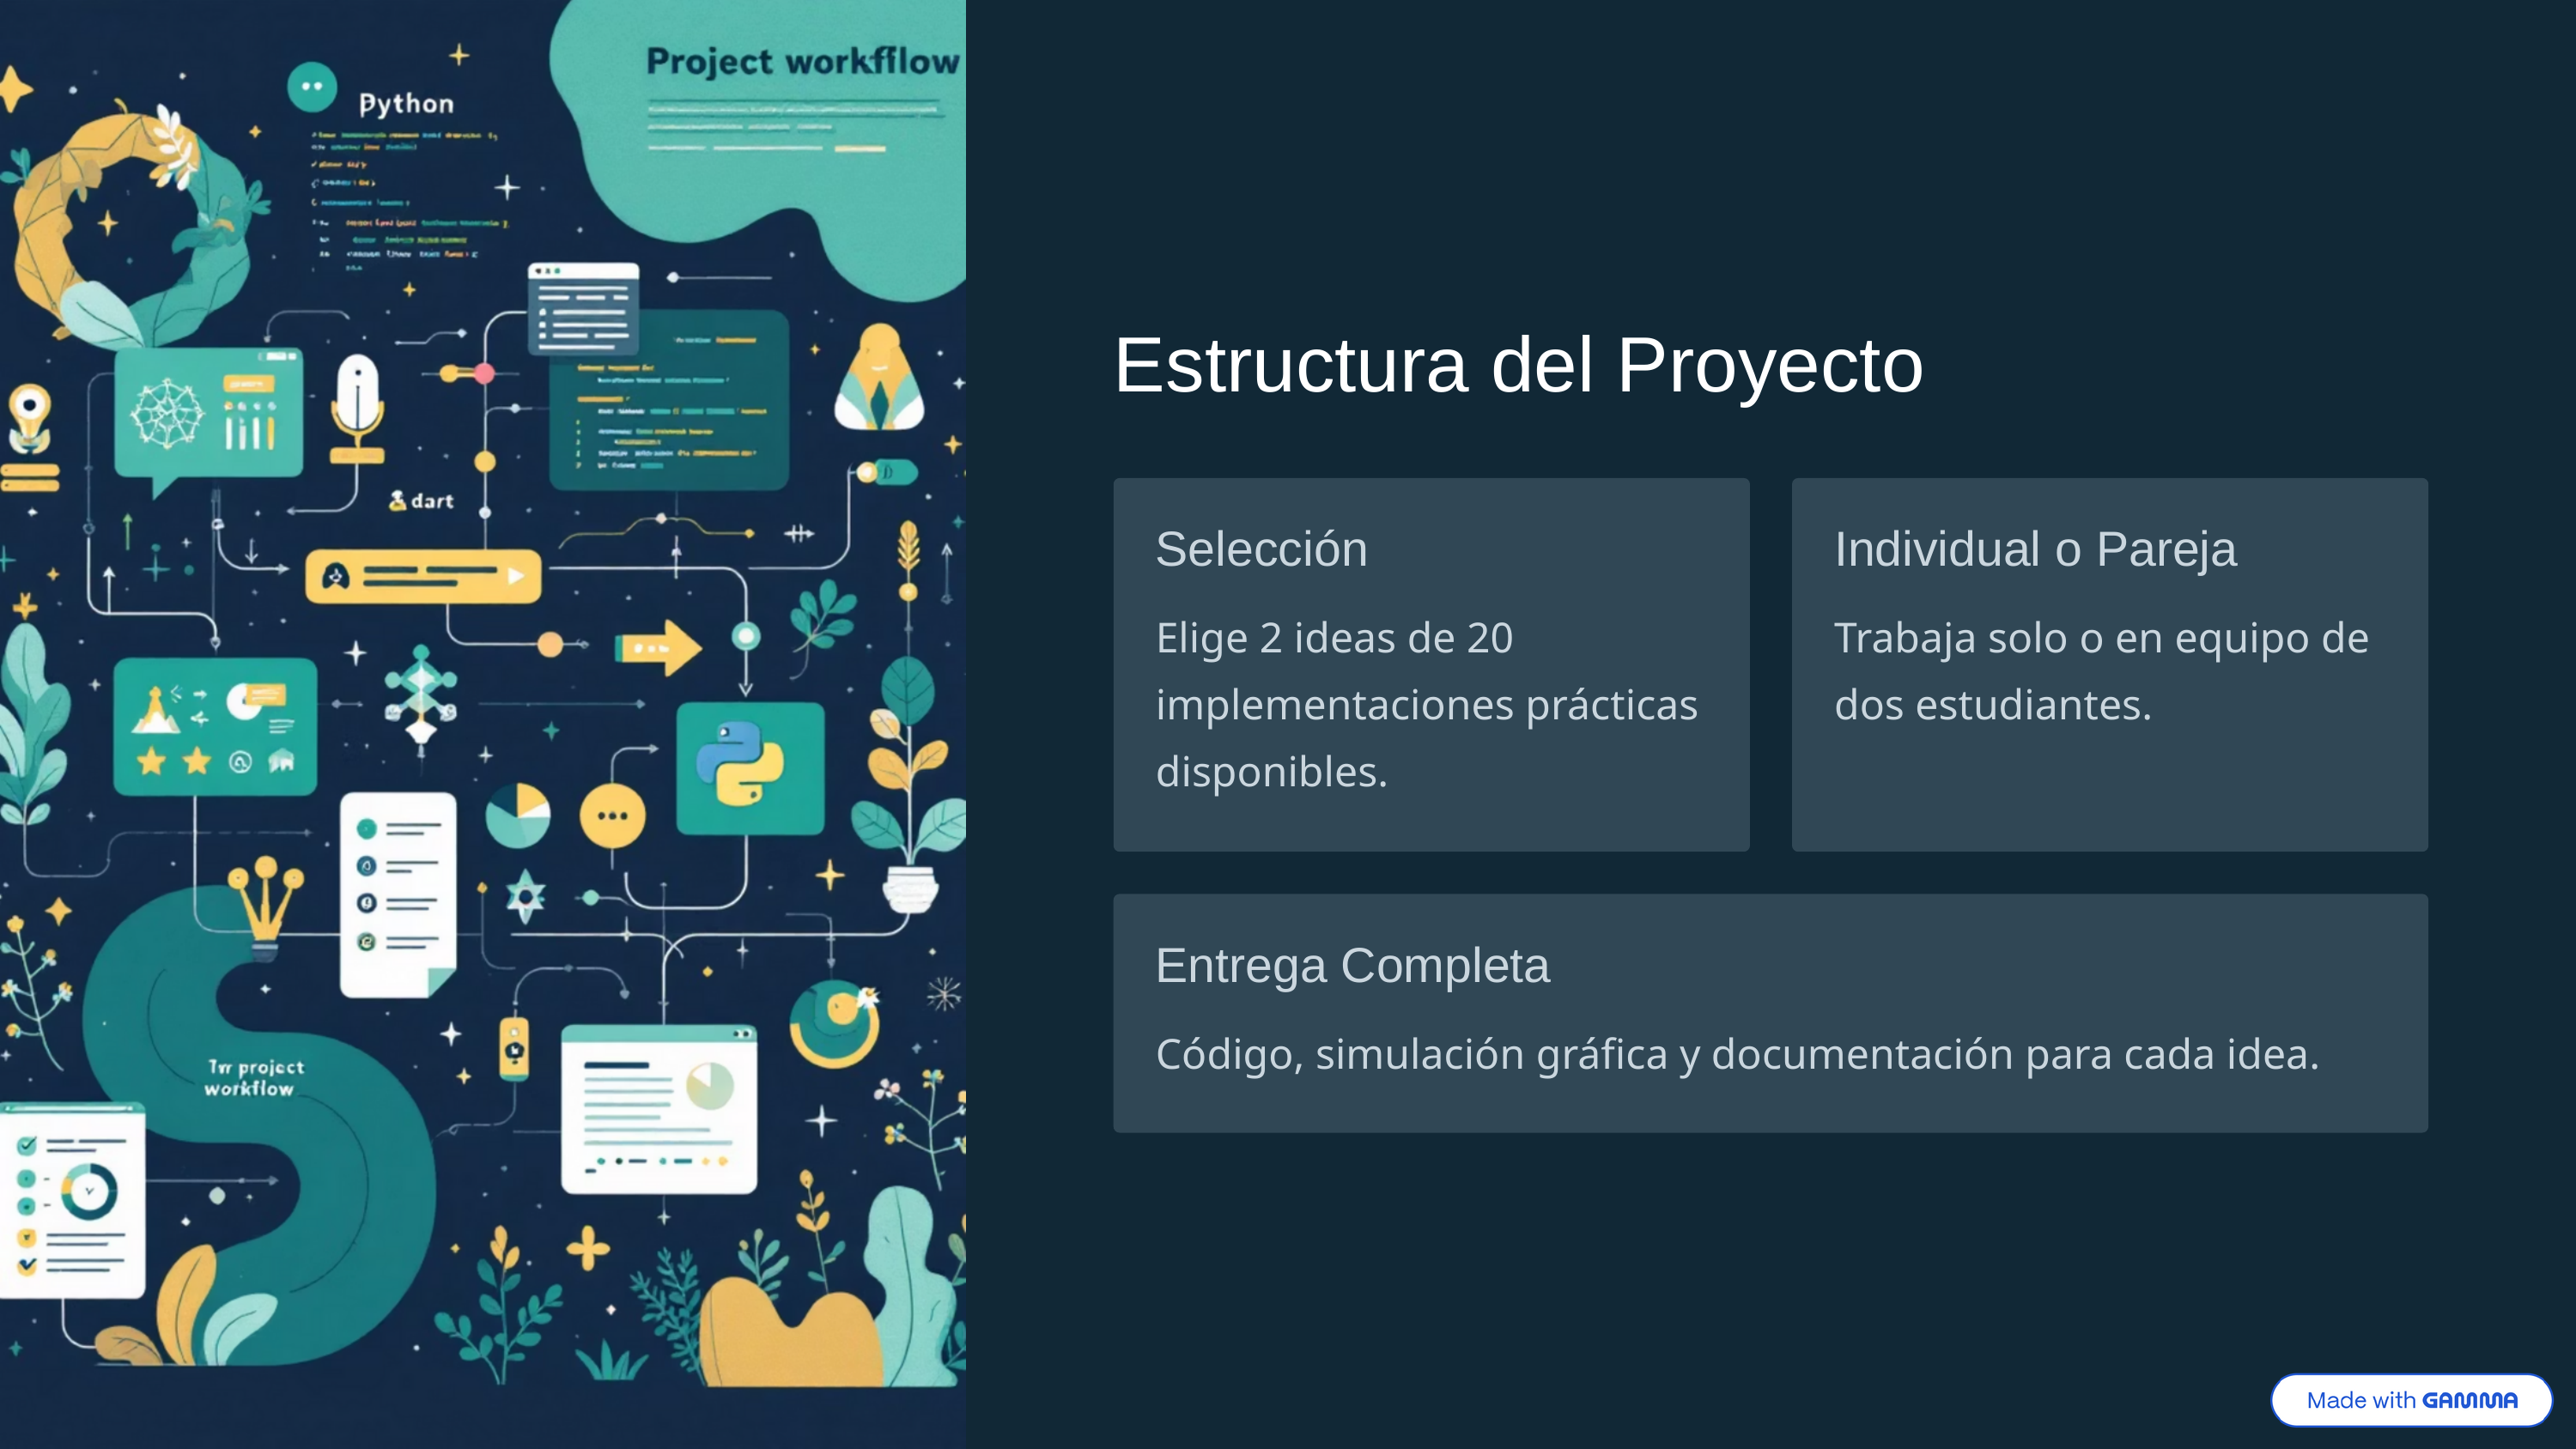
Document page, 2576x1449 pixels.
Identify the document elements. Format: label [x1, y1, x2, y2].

text_box [1113, 477, 1751, 852]
text_box [967, 0, 2576, 1449]
text_box [0, 0, 967, 1449]
text_box [1791, 477, 2429, 852]
text_box [2260, 1363, 2565, 1437]
text_box [1113, 894, 2429, 1133]
